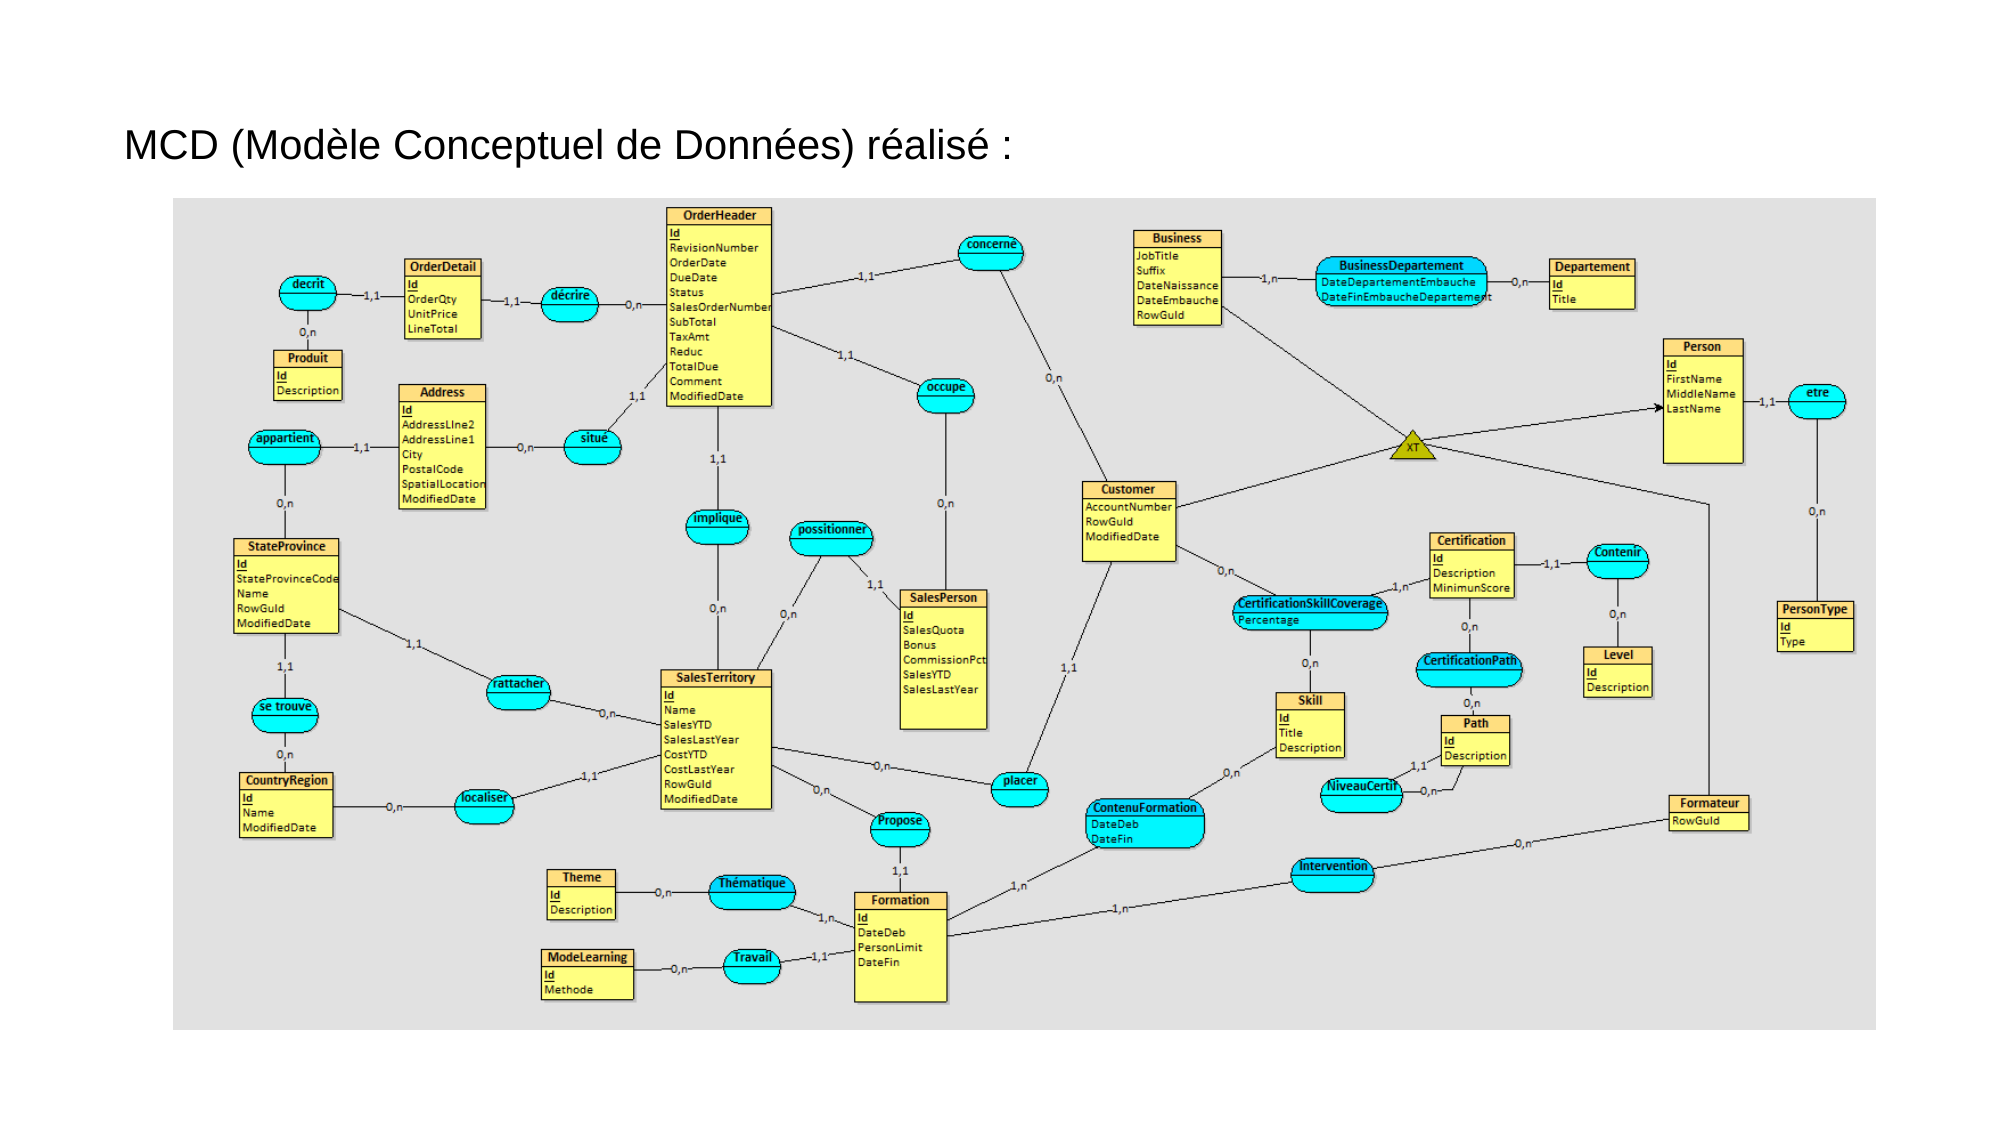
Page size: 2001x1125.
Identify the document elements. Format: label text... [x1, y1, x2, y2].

picture [173, 198, 1876, 1030]
text_box [0, 0, 2000, 1125]
text_box MCD (Modèle Conceptuel de Données) réalisé : [109, 110, 1812, 176]
